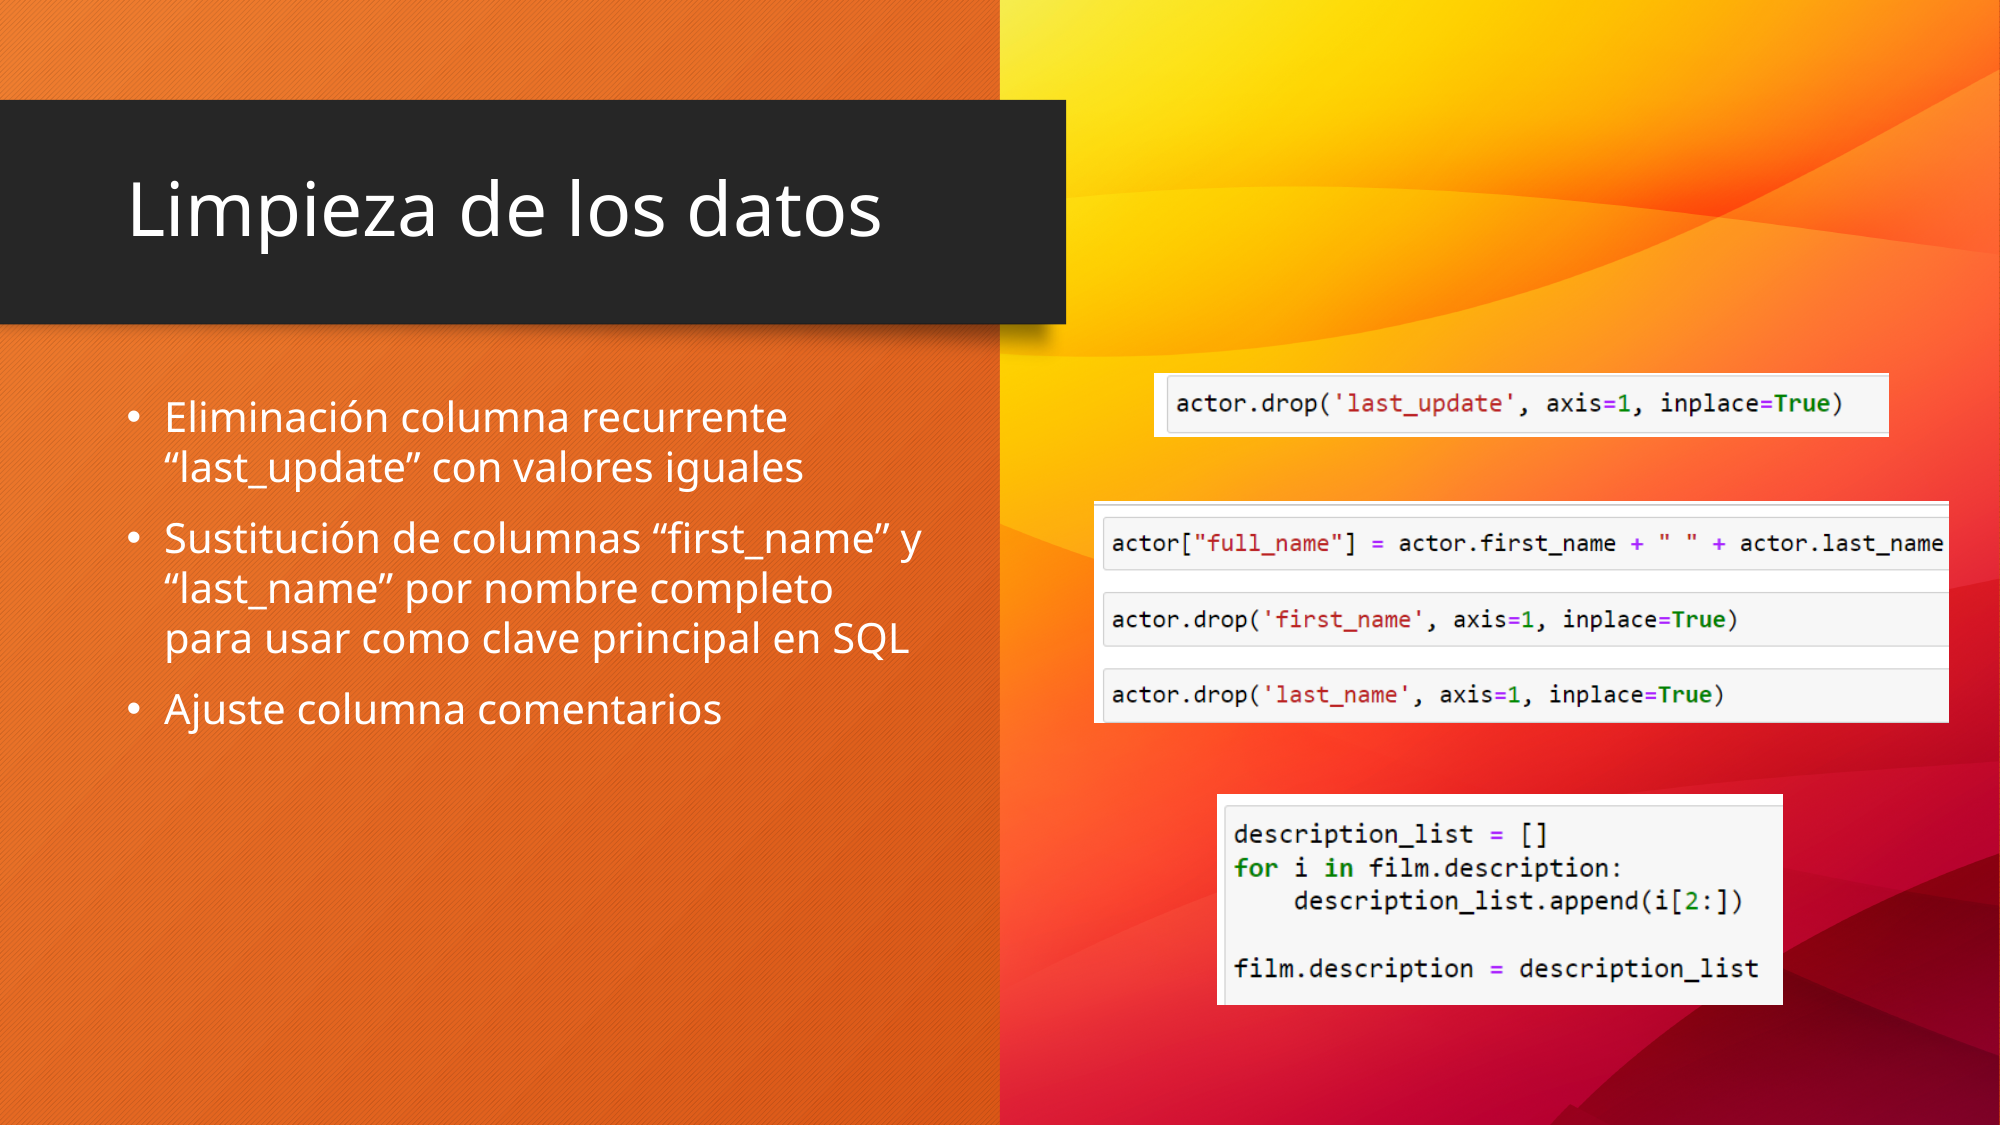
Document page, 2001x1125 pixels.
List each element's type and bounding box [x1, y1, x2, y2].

text_box [0, 367, 999, 1125]
picture [0, 0, 2000, 1125]
text_box [0, 0, 999, 322]
